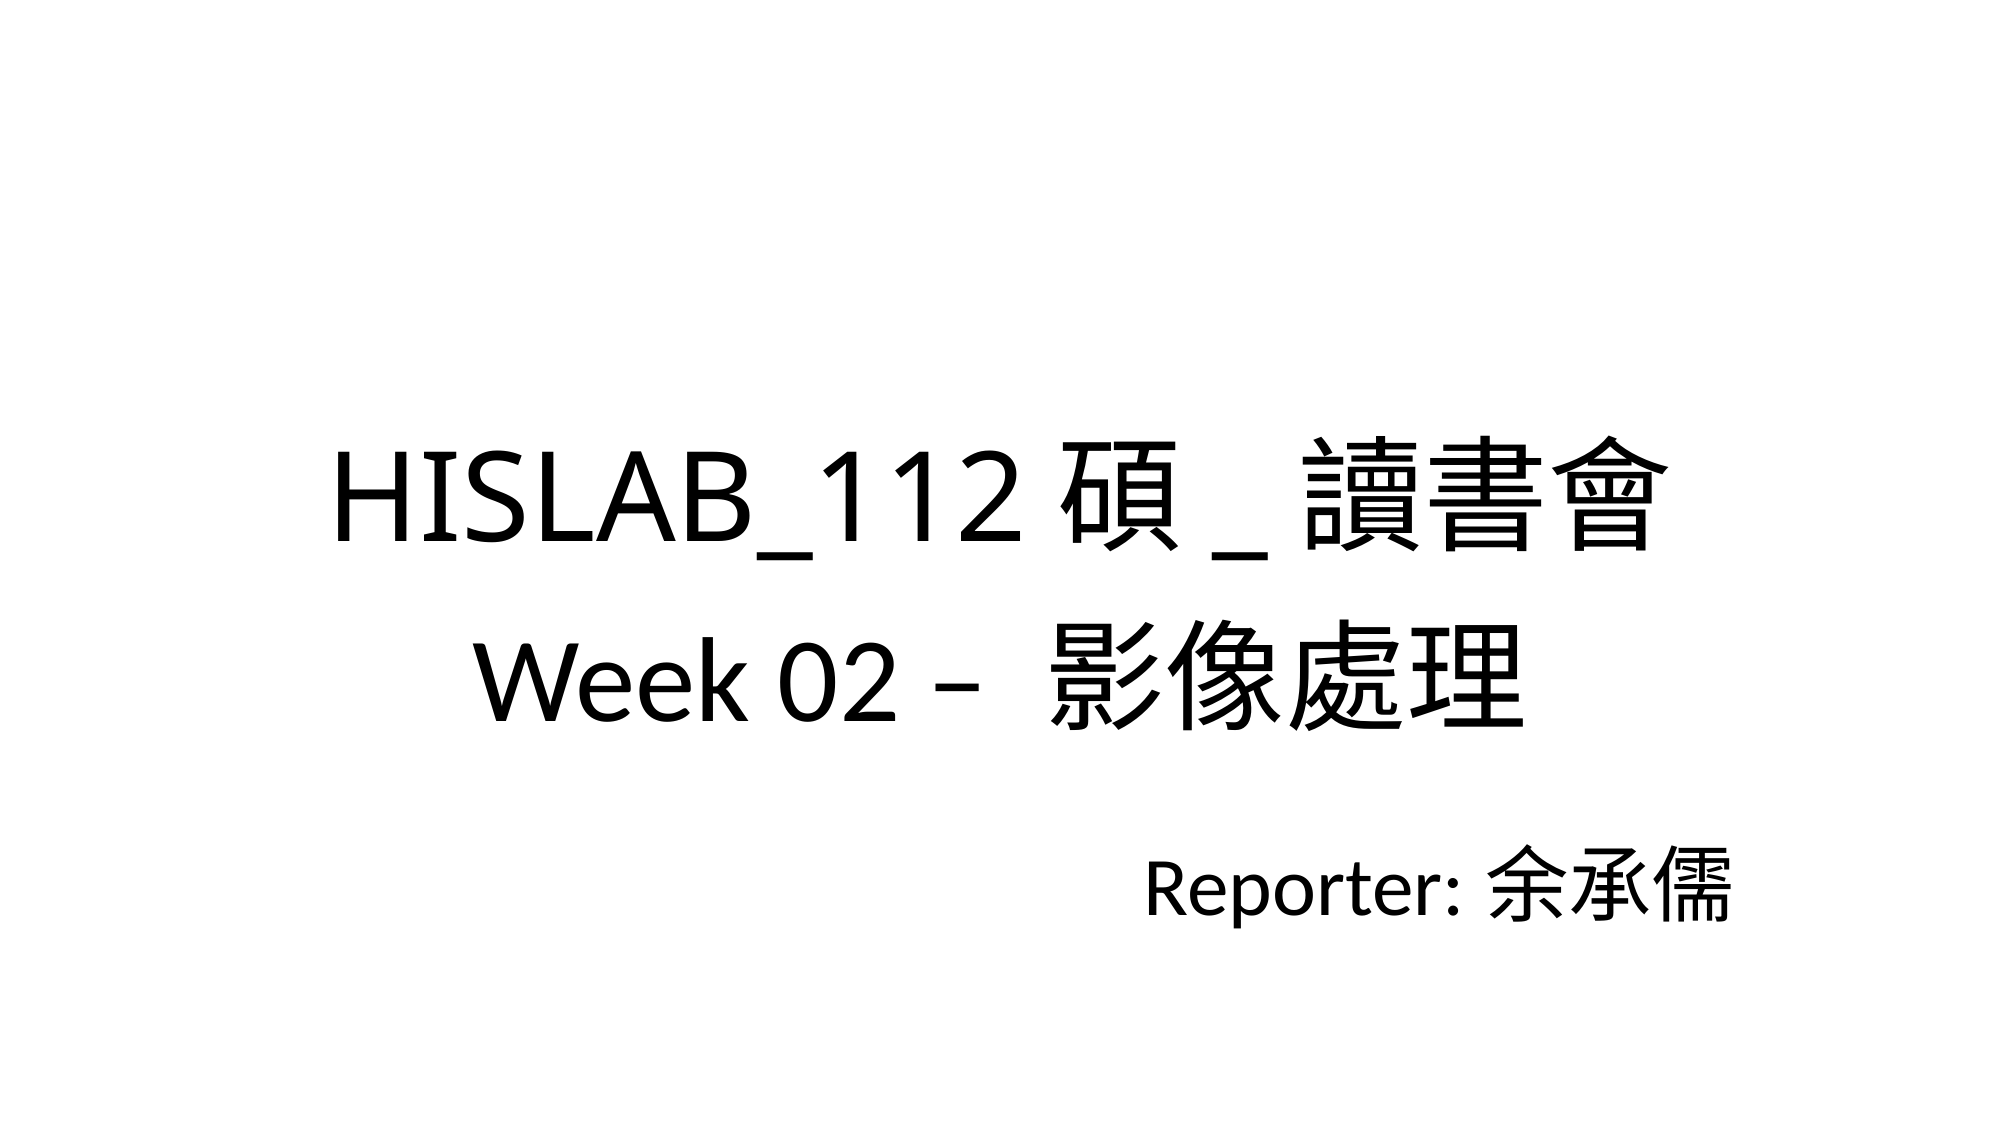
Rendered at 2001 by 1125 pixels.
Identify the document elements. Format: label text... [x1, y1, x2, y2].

title HISLAB_112碩_讀書會 [249, 184, 1750, 576]
subtitle Week 02 – 影像處理 Reporter:余承儒 [249, 609, 1750, 979]
